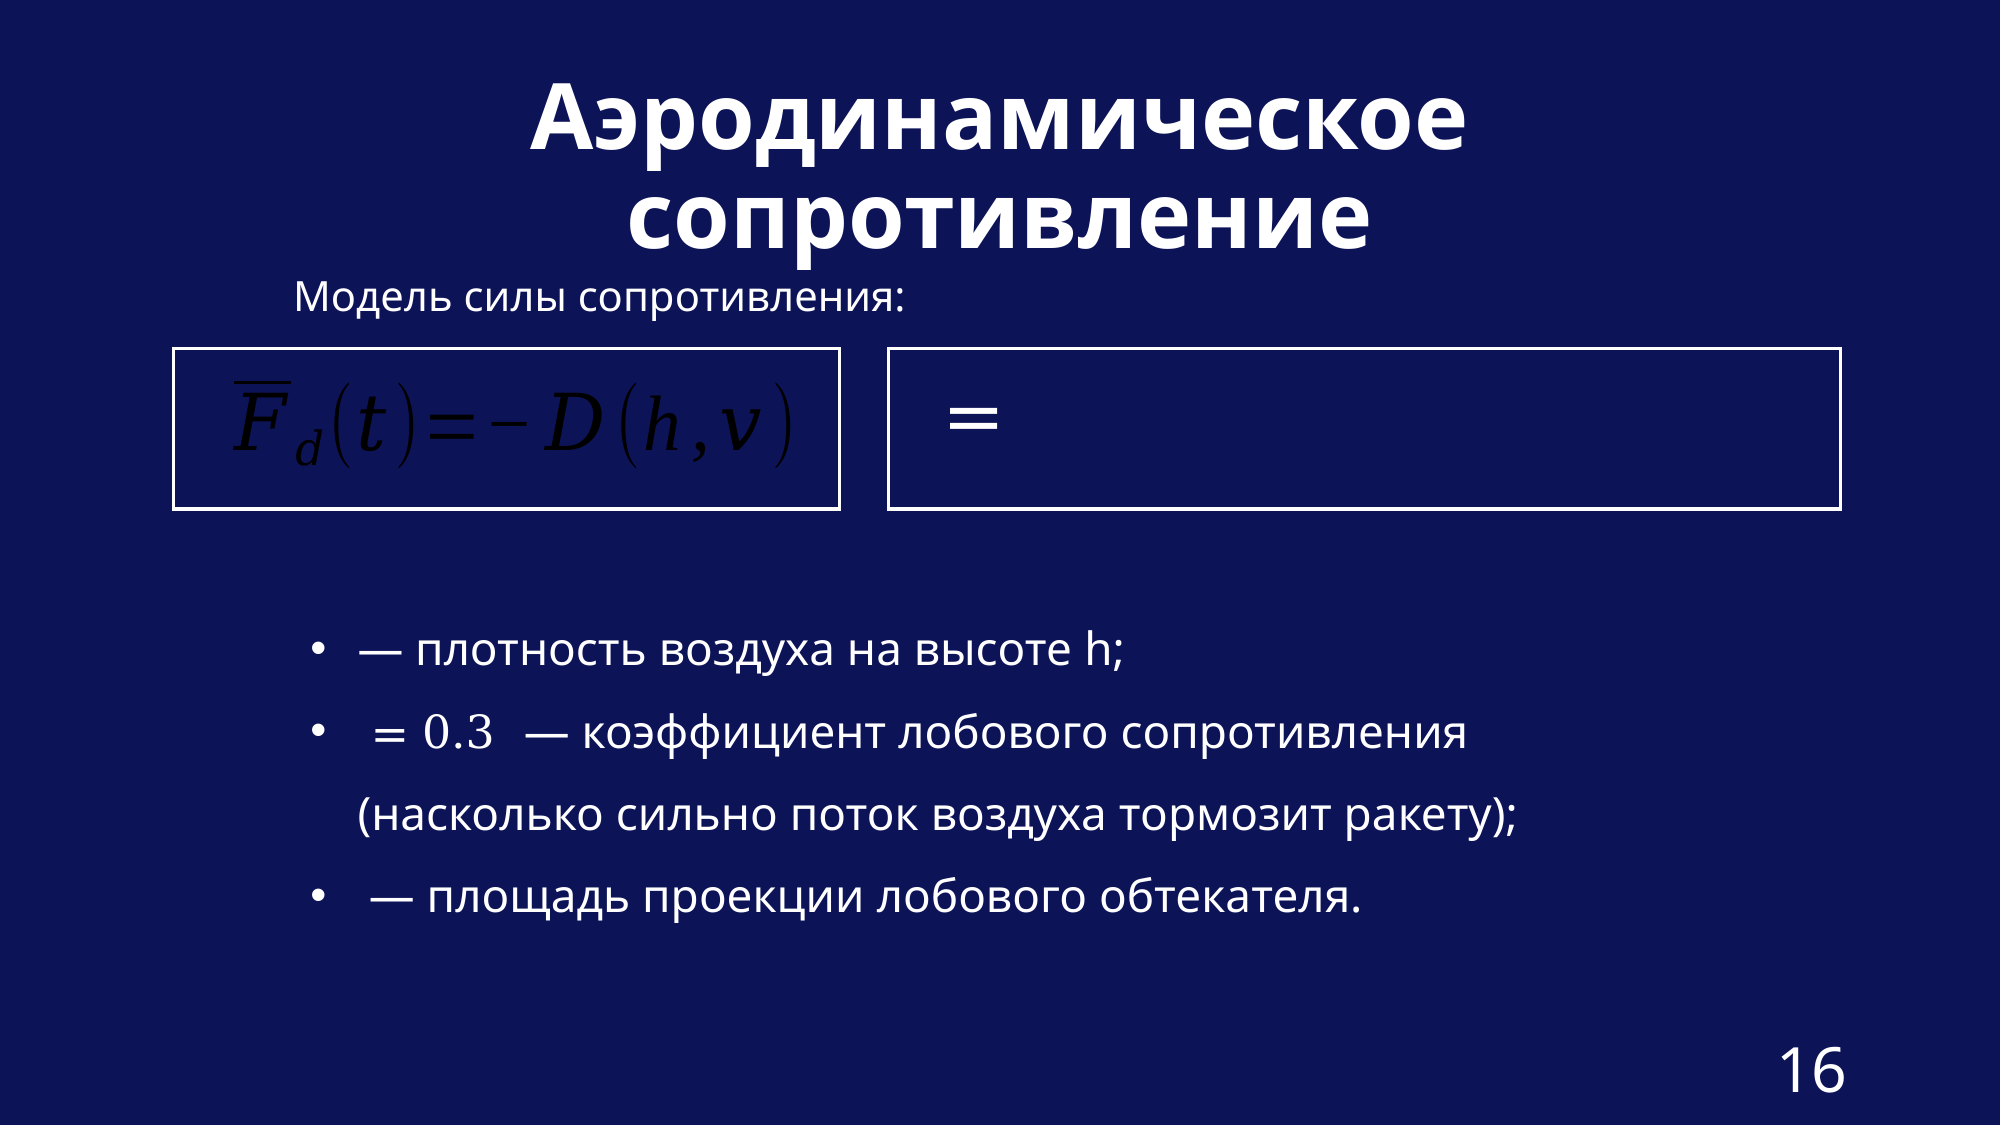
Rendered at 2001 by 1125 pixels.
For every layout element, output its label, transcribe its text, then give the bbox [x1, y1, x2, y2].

text_box [172, 347, 841, 511]
text_box [887, 347, 1842, 511]
title Аэродинамическое сопротивление [137, 60, 1863, 278]
slide_number 16 [1412, 1042, 1863, 1103]
text_box Модель силы сопротивления: [278, 262, 1094, 328]
